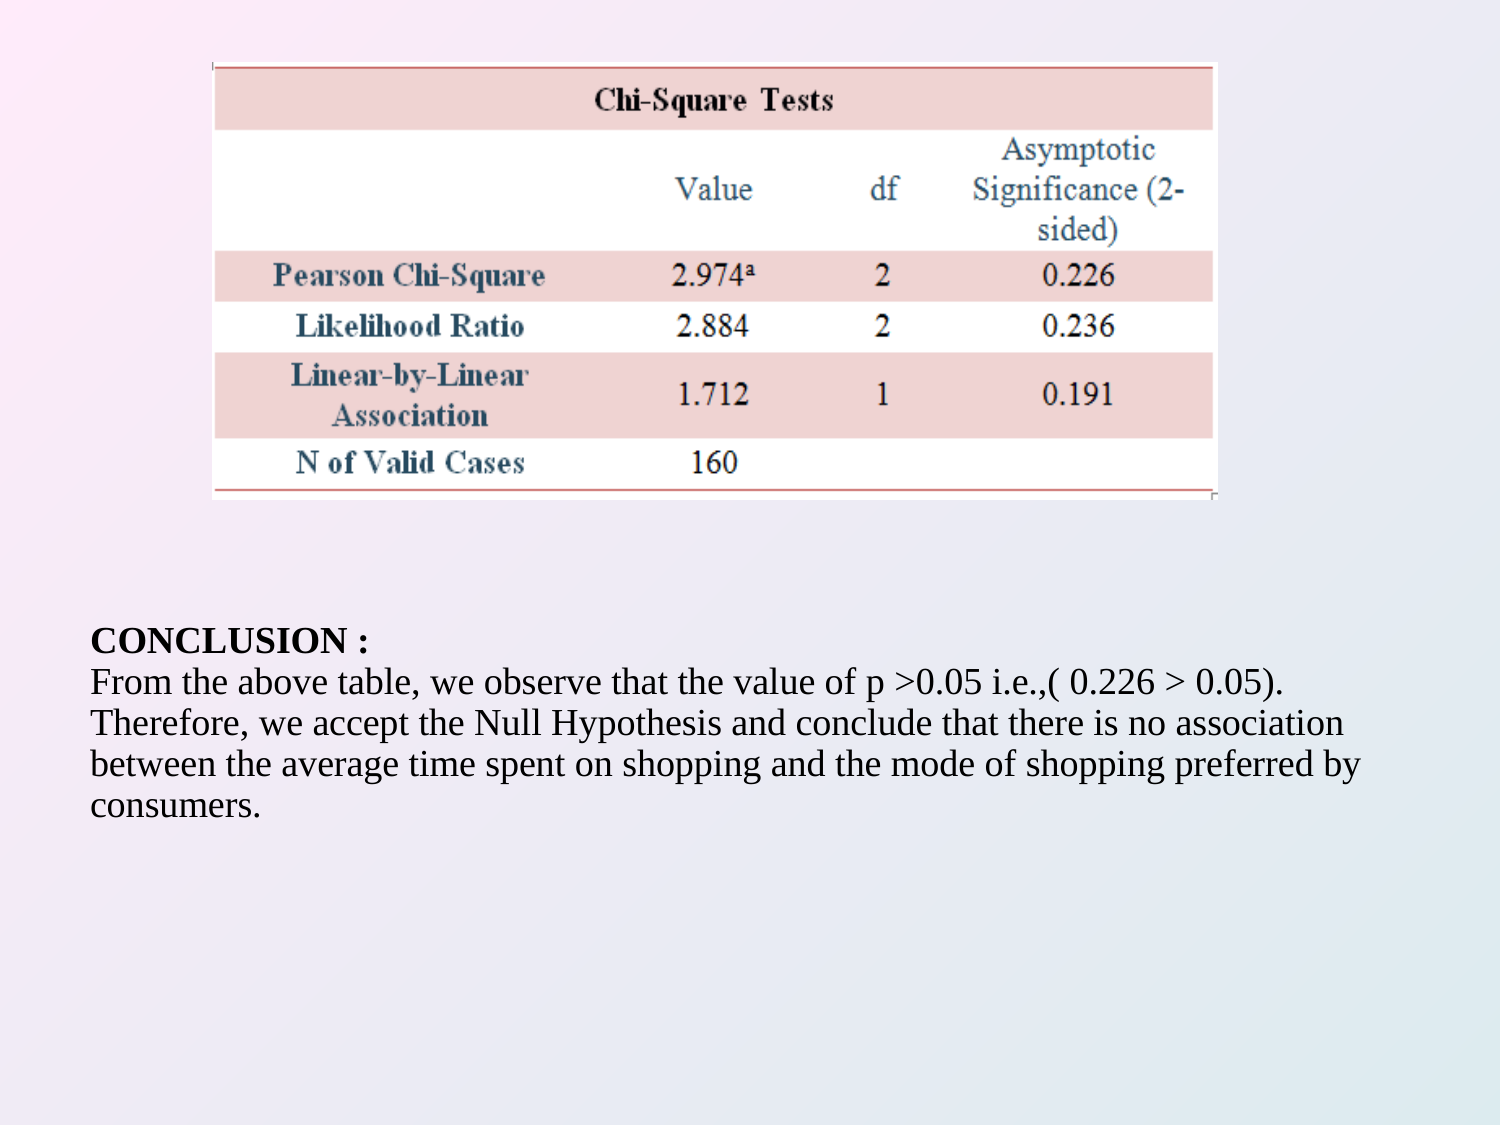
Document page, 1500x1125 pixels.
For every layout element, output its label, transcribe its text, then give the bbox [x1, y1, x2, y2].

title CONCLUSION : From the above table, we observe that the value of p >0.05 i.e.,( 0.226 > 0.05). Therefore, we accept the Null Hypothesis and conclude that there is no association between the average time spent on shopping and the mode of shopping preferred by consumers. [75, 612, 1425, 863]
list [212, 62, 1218, 500]
